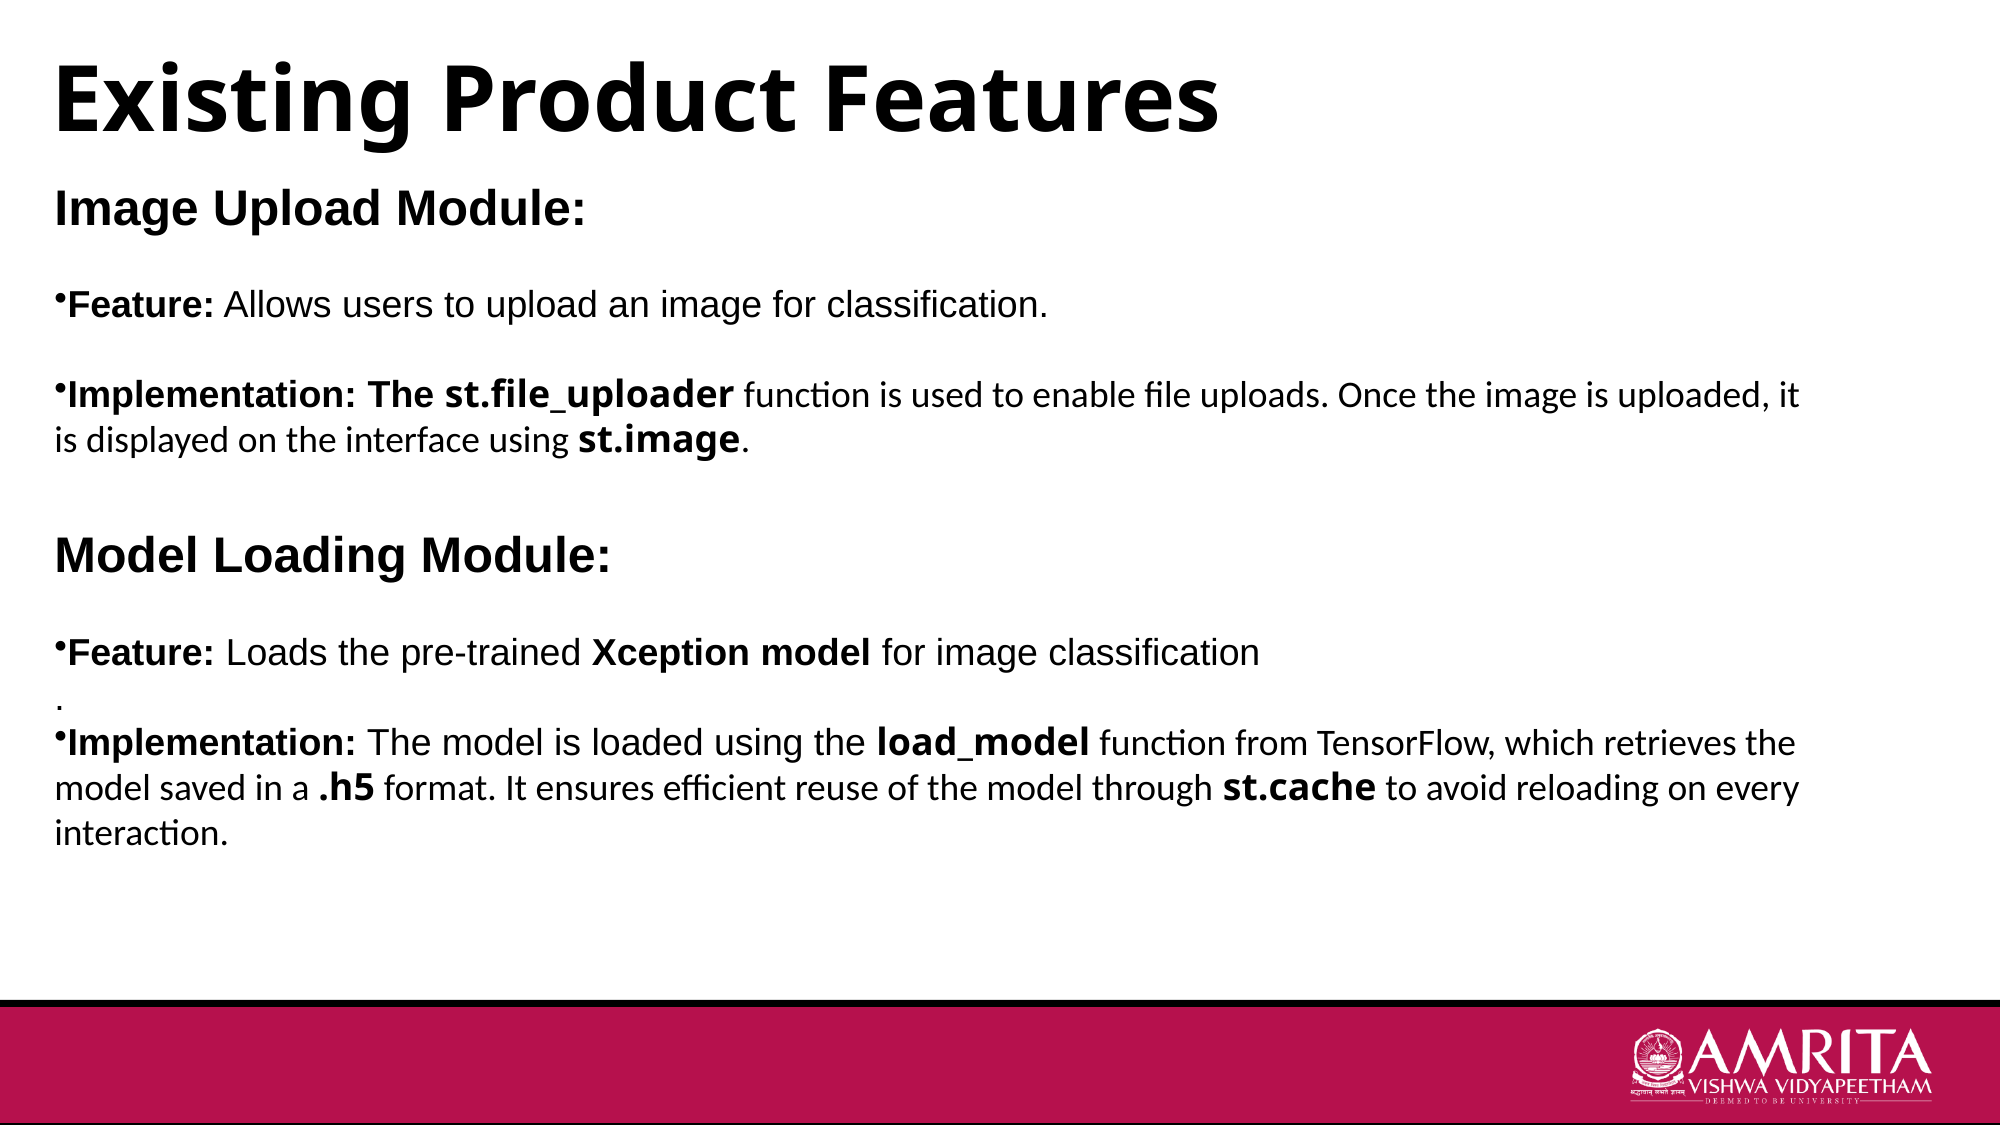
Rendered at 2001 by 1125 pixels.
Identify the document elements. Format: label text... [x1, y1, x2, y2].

picture [1622, 1011, 1940, 1113]
text_box Existing Product Features [36, 32, 1240, 158]
text_box Model Loading Module: Feature: Loads the pre-trained Xception model for image classification . Implementation: The model is loaded using the load_model function from TensorFlow, which retrieves the model saved in a .h5 format. It ensures efficient reuse of the model through st.cache to avoid reloading on every interaction. [39, 515, 1821, 906]
text_box Image Upload Module: Feature: Allows users to upload an image for classification. Implementation: The st.file_uploader function is used to enable file uploads. Once the image is uploaded, it is displayed on the interface using st.image. [39, 167, 1821, 513]
